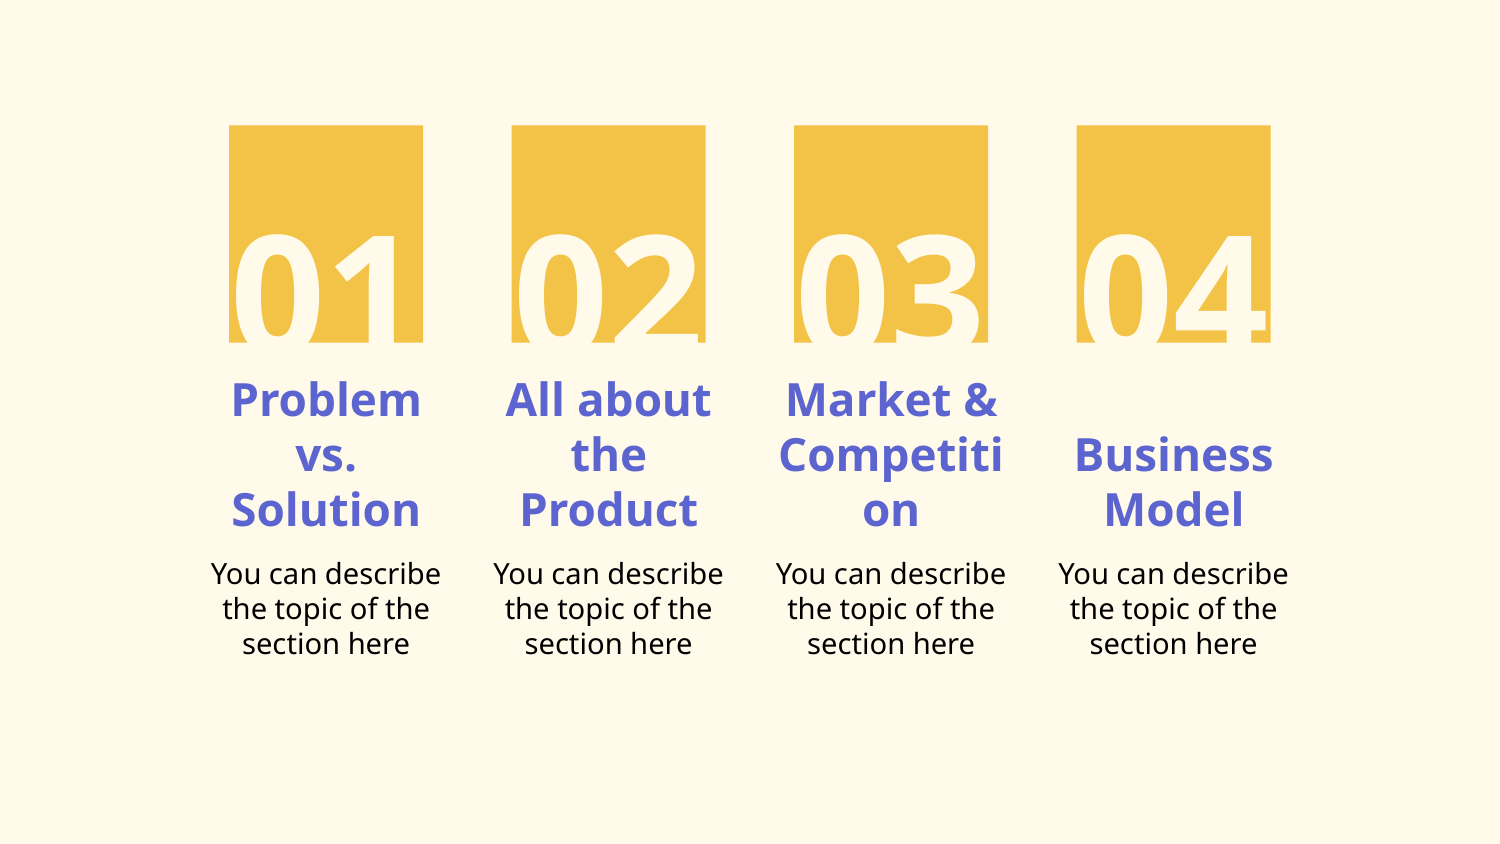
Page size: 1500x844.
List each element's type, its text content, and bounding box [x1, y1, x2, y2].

title 04 [1004, 173, 1344, 405]
text_box [511, 125, 706, 173]
text_box [1076, 125, 1271, 173]
title Business Model [1042, 405, 1306, 540]
title 03 [721, 173, 1004, 405]
title 02 [439, 173, 721, 405]
title All about the Product [477, 405, 741, 540]
text_box [229, 125, 424, 173]
subtitle You can describe the topic of the section here [194, 540, 458, 743]
subtitle You can describe the topic of the section here [1042, 540, 1306, 743]
subtitle You can describe the topic of the section here [477, 540, 741, 743]
text_box [794, 125, 989, 173]
title 01 [156, 173, 439, 405]
title Problem vs. Solution [194, 405, 458, 540]
title Market & Competition [759, 405, 1023, 540]
subtitle You can describe the topic of the section here [759, 540, 1023, 743]
